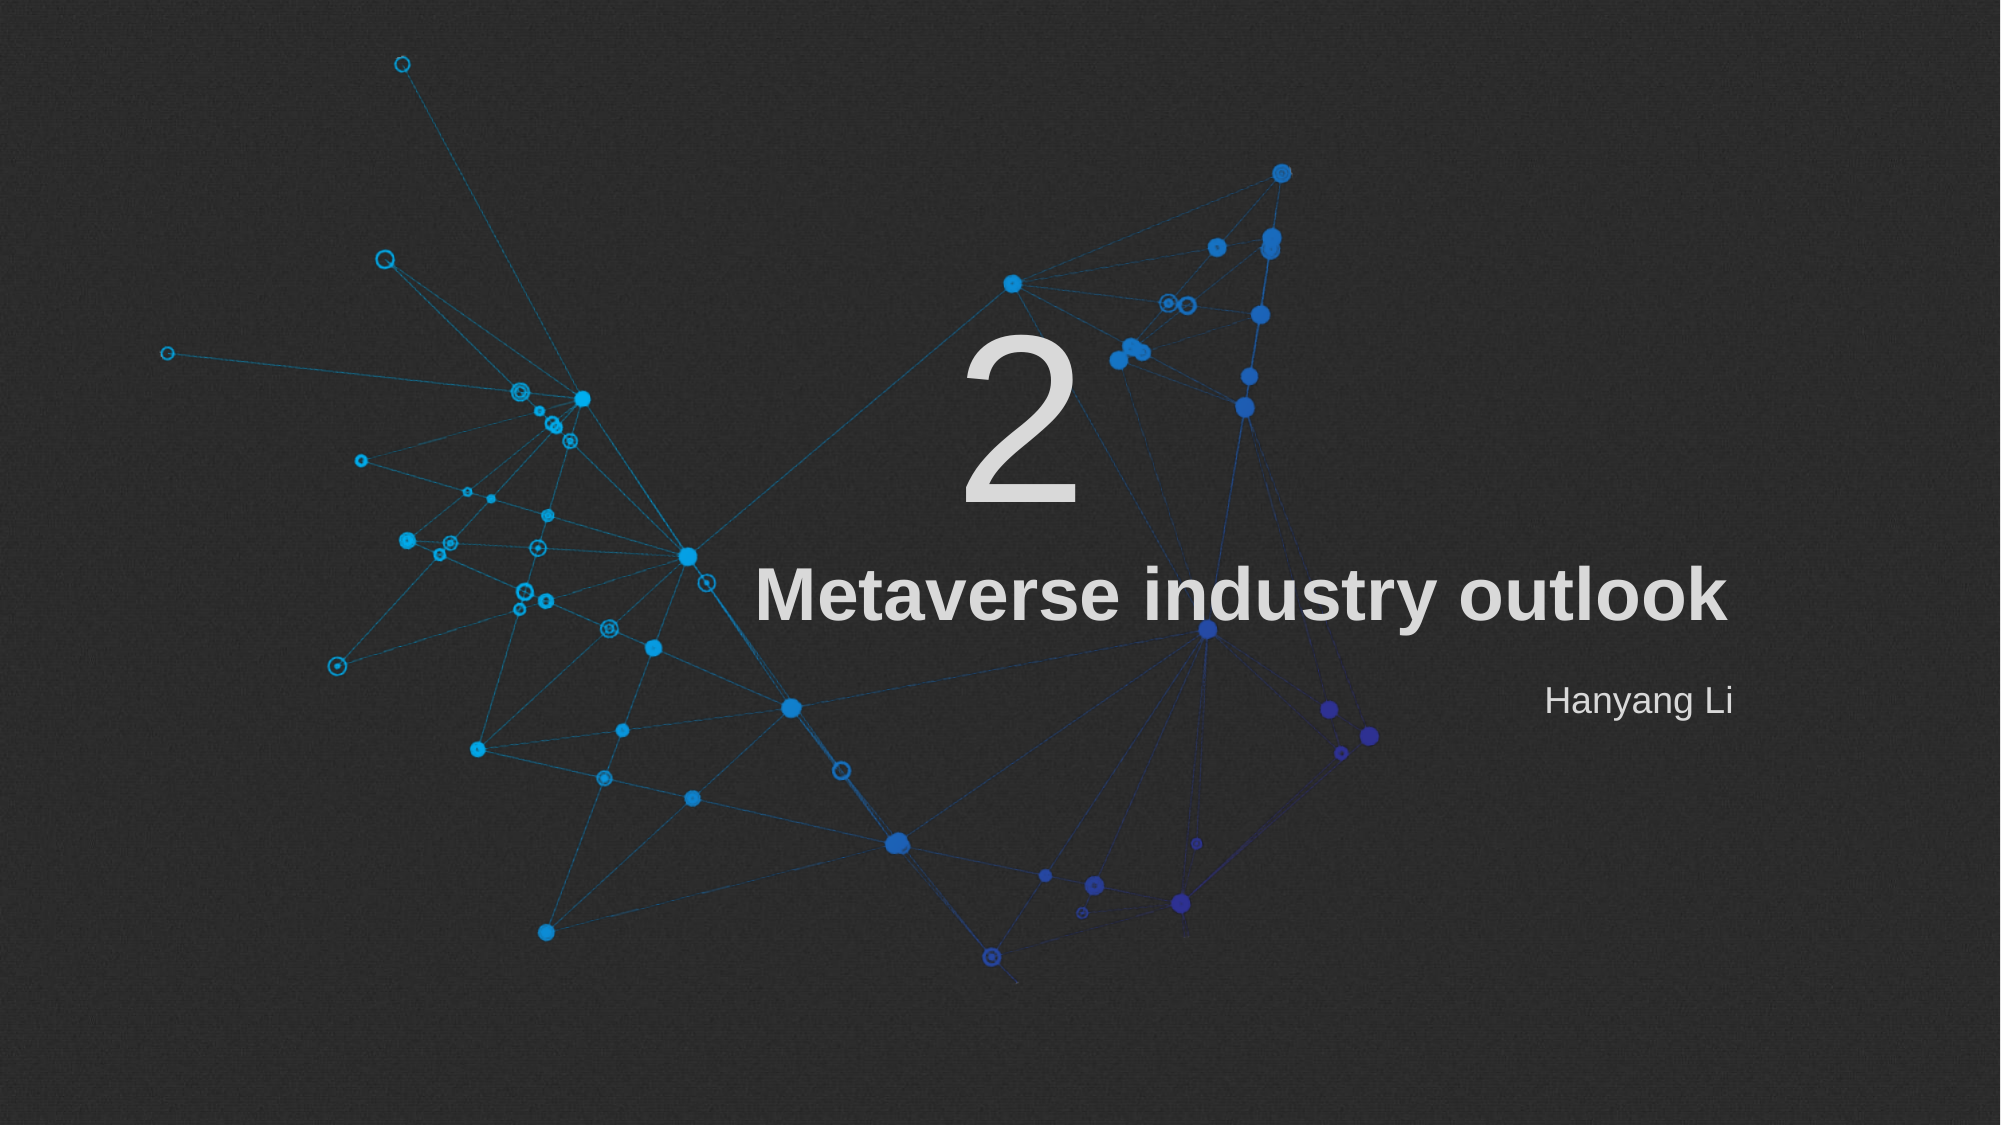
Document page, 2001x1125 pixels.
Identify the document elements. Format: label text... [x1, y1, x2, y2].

picture [0, 0, 2001, 1125]
text_box Metaverse industry outlook [1315, 537, 1745, 643]
text_box Hanyang Li [1529, 668, 1749, 729]
